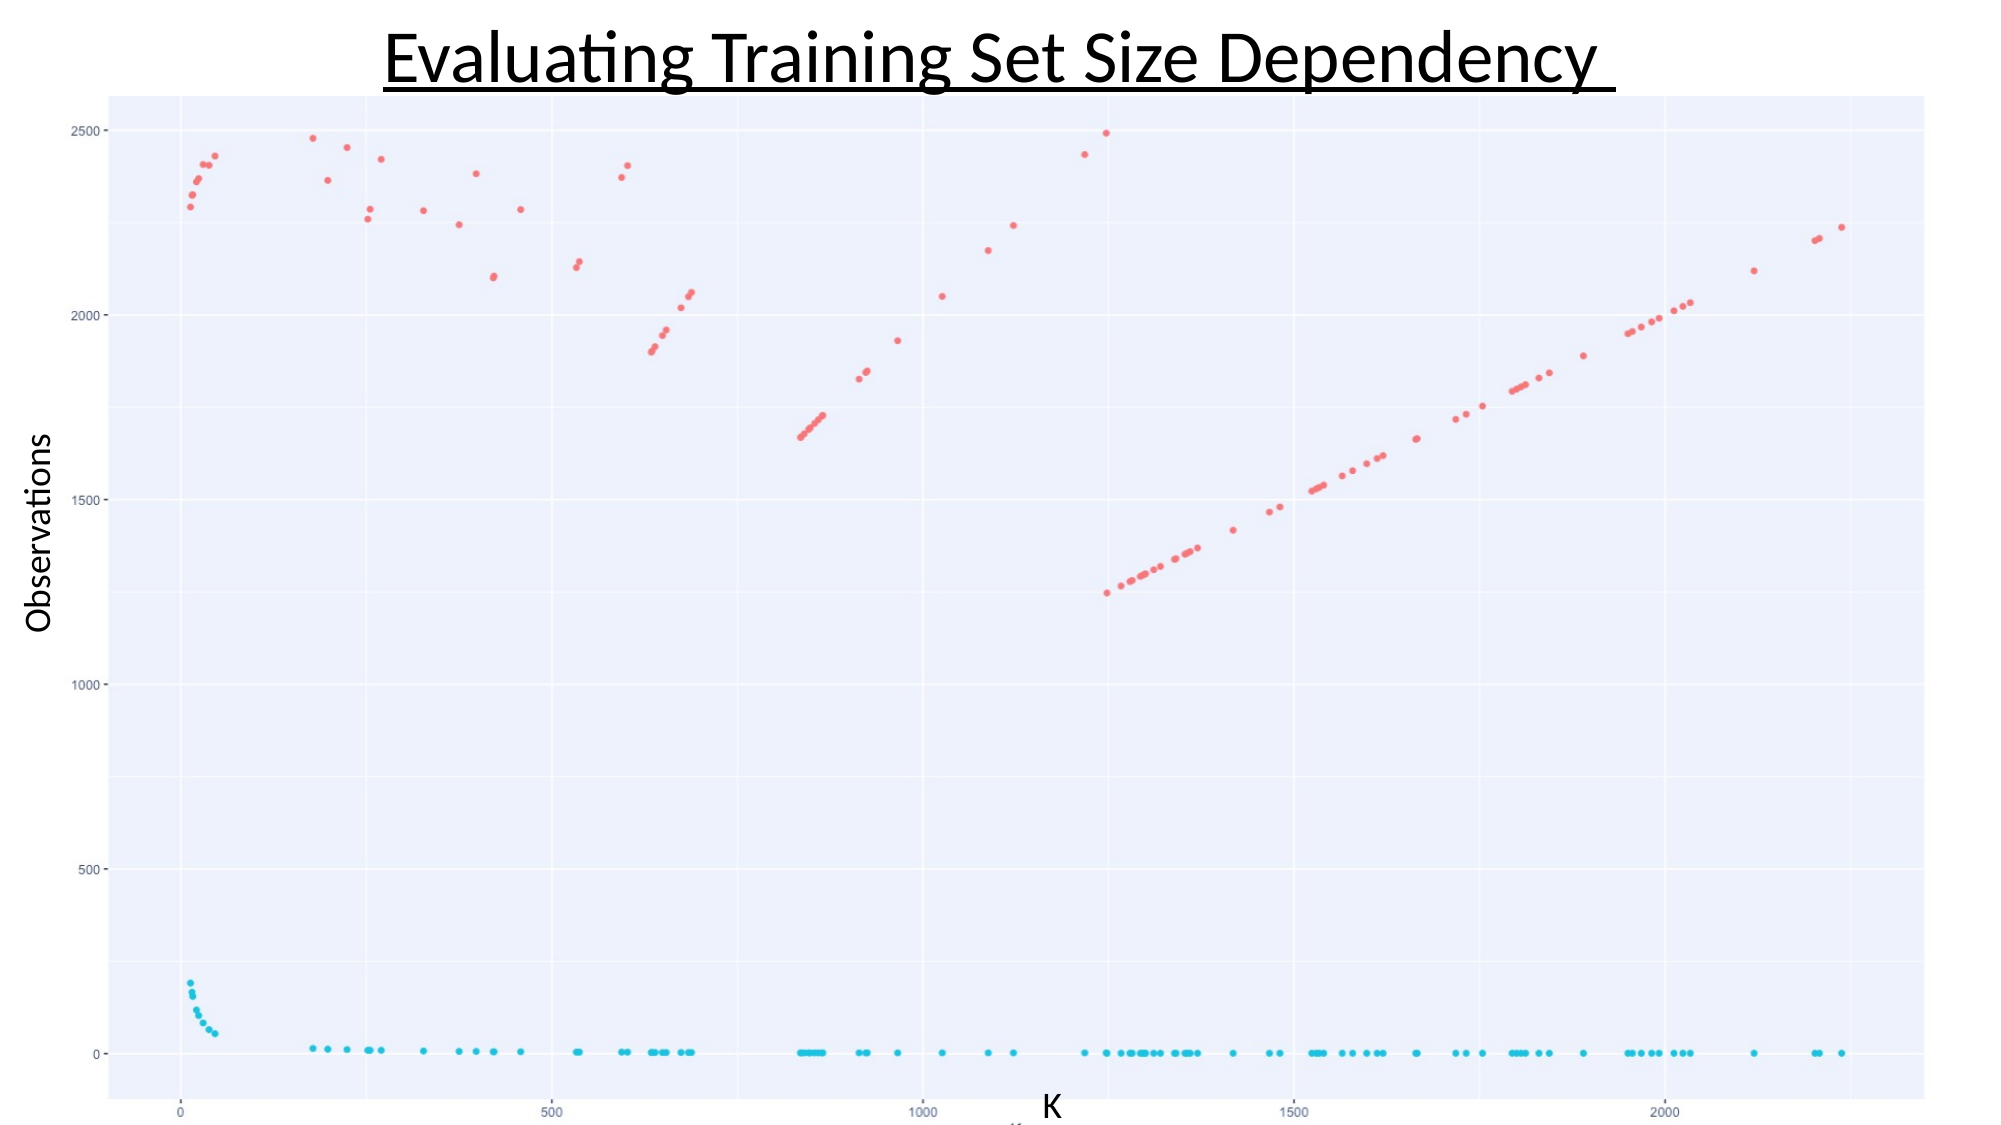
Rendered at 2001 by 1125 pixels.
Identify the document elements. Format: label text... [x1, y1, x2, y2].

picture [65, 96, 1935, 1125]
text_box Evaluating Training Set Size Dependency [368, 0, 1632, 96]
text_box Observations [5, 418, 65, 649]
